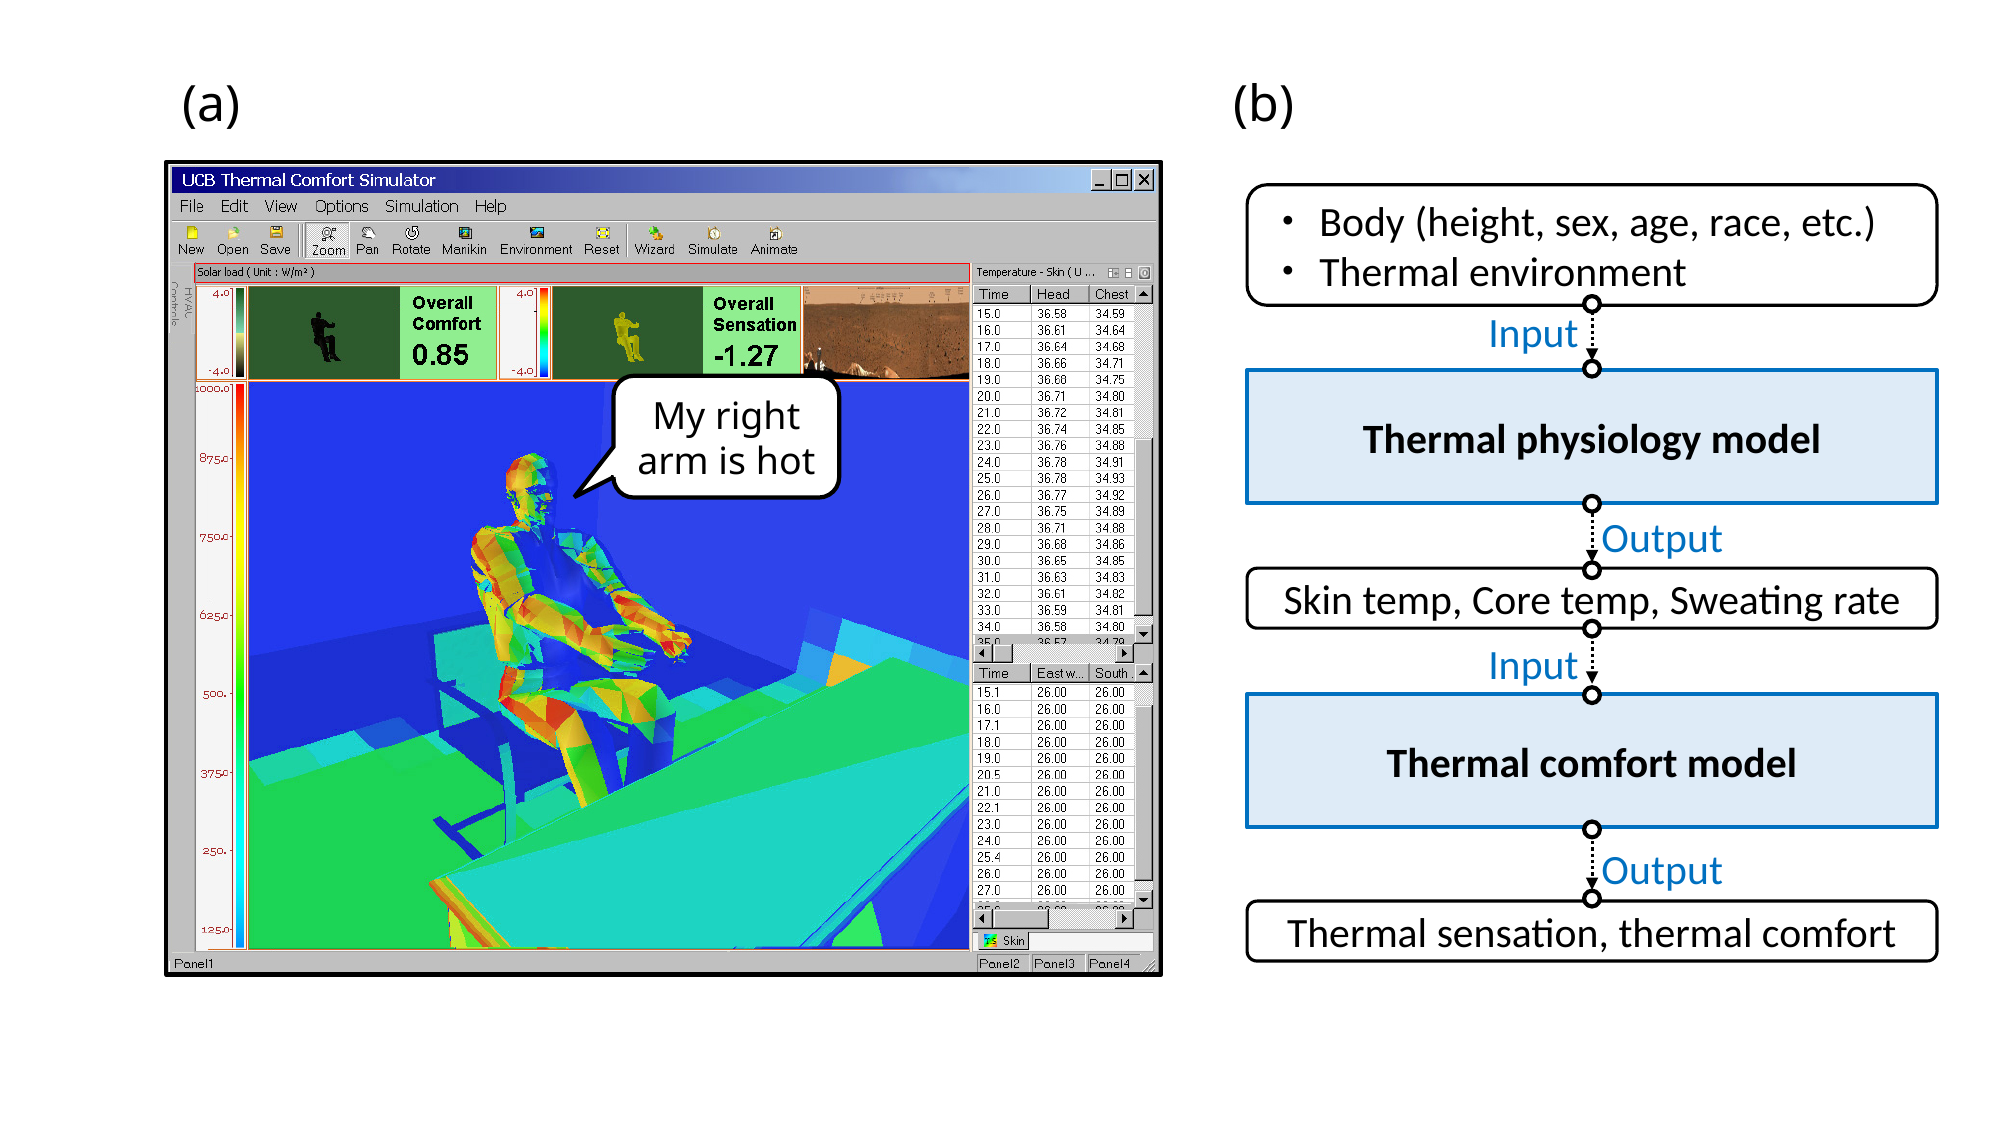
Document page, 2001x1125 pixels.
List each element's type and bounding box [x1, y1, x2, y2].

text_box [167, 63, 1938, 973]
